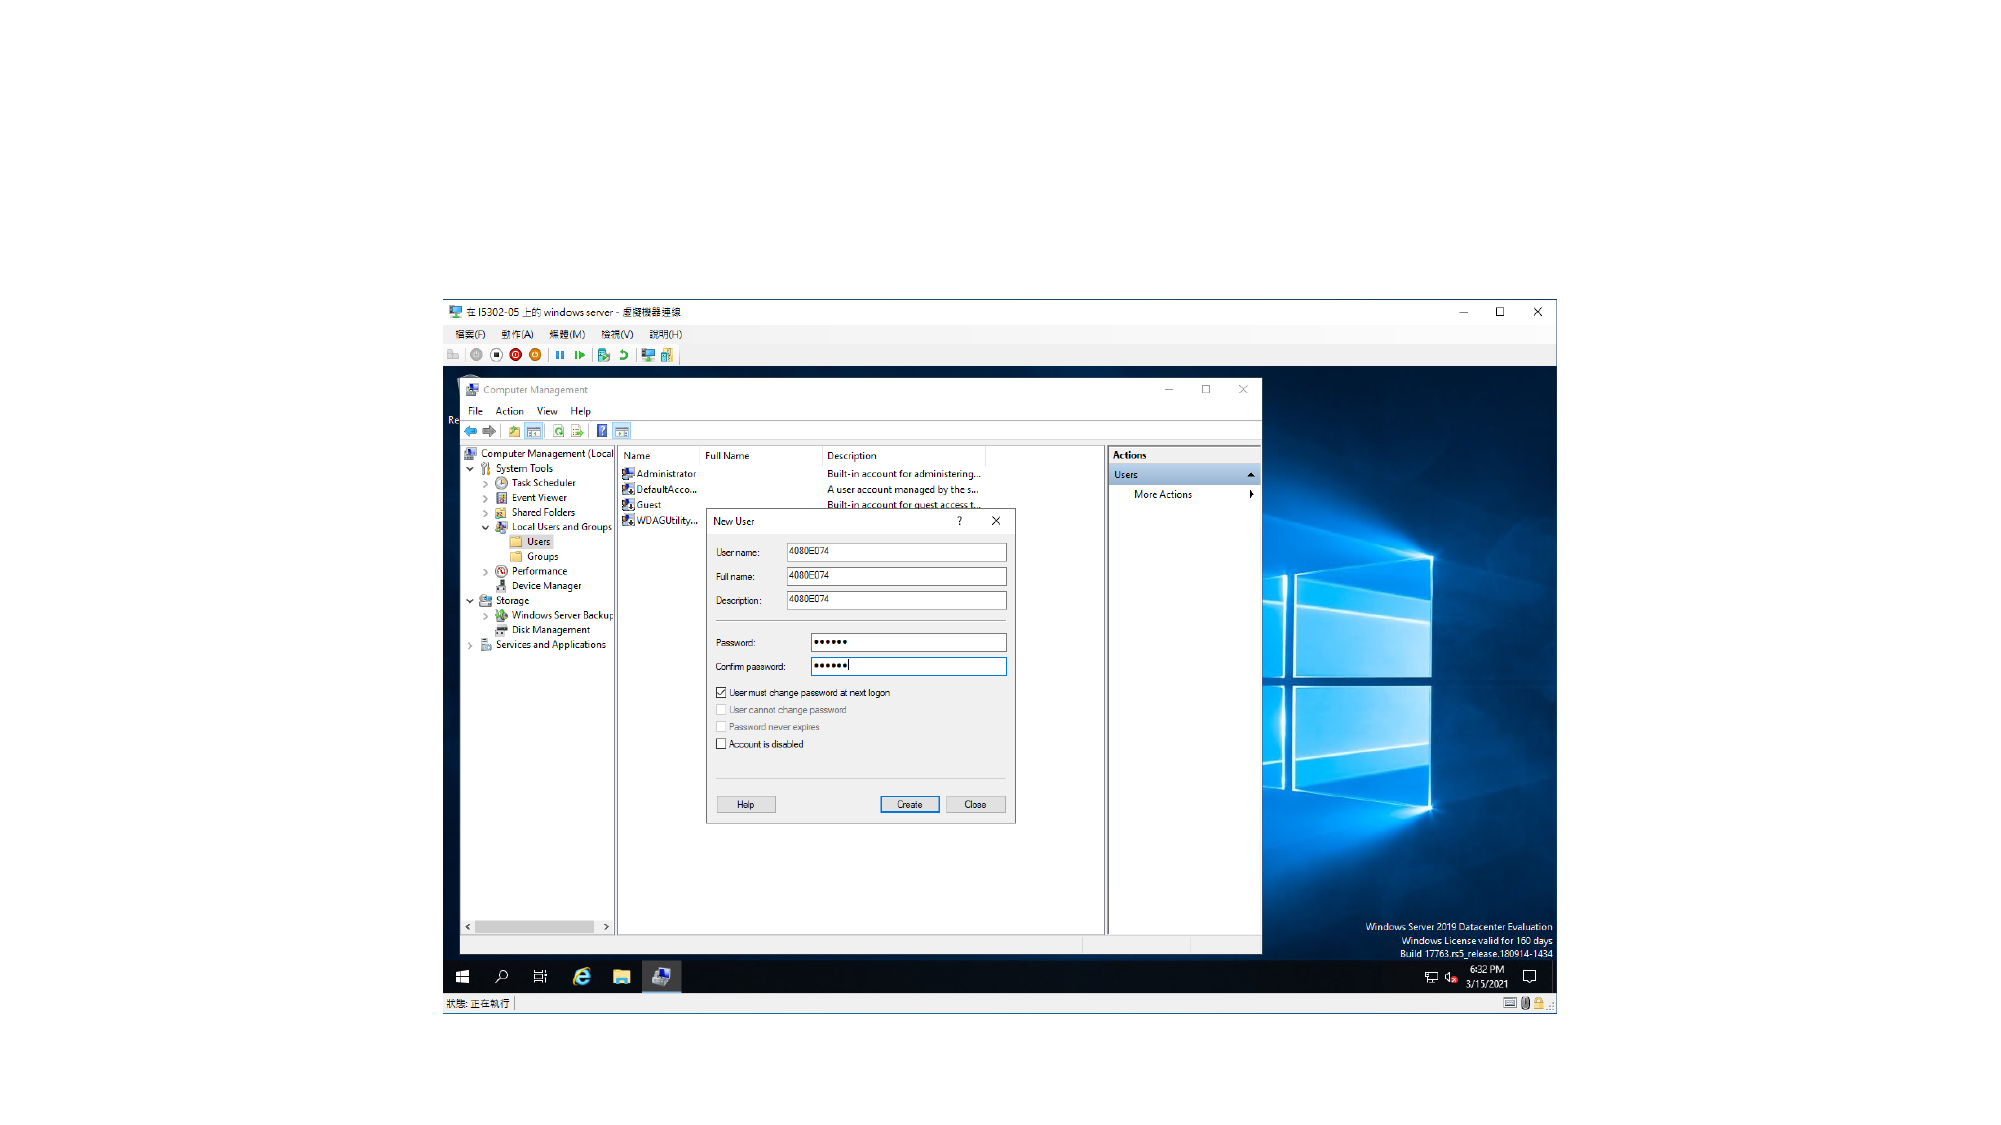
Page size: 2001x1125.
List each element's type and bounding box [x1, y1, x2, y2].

list [443, 299, 1557, 1014]
